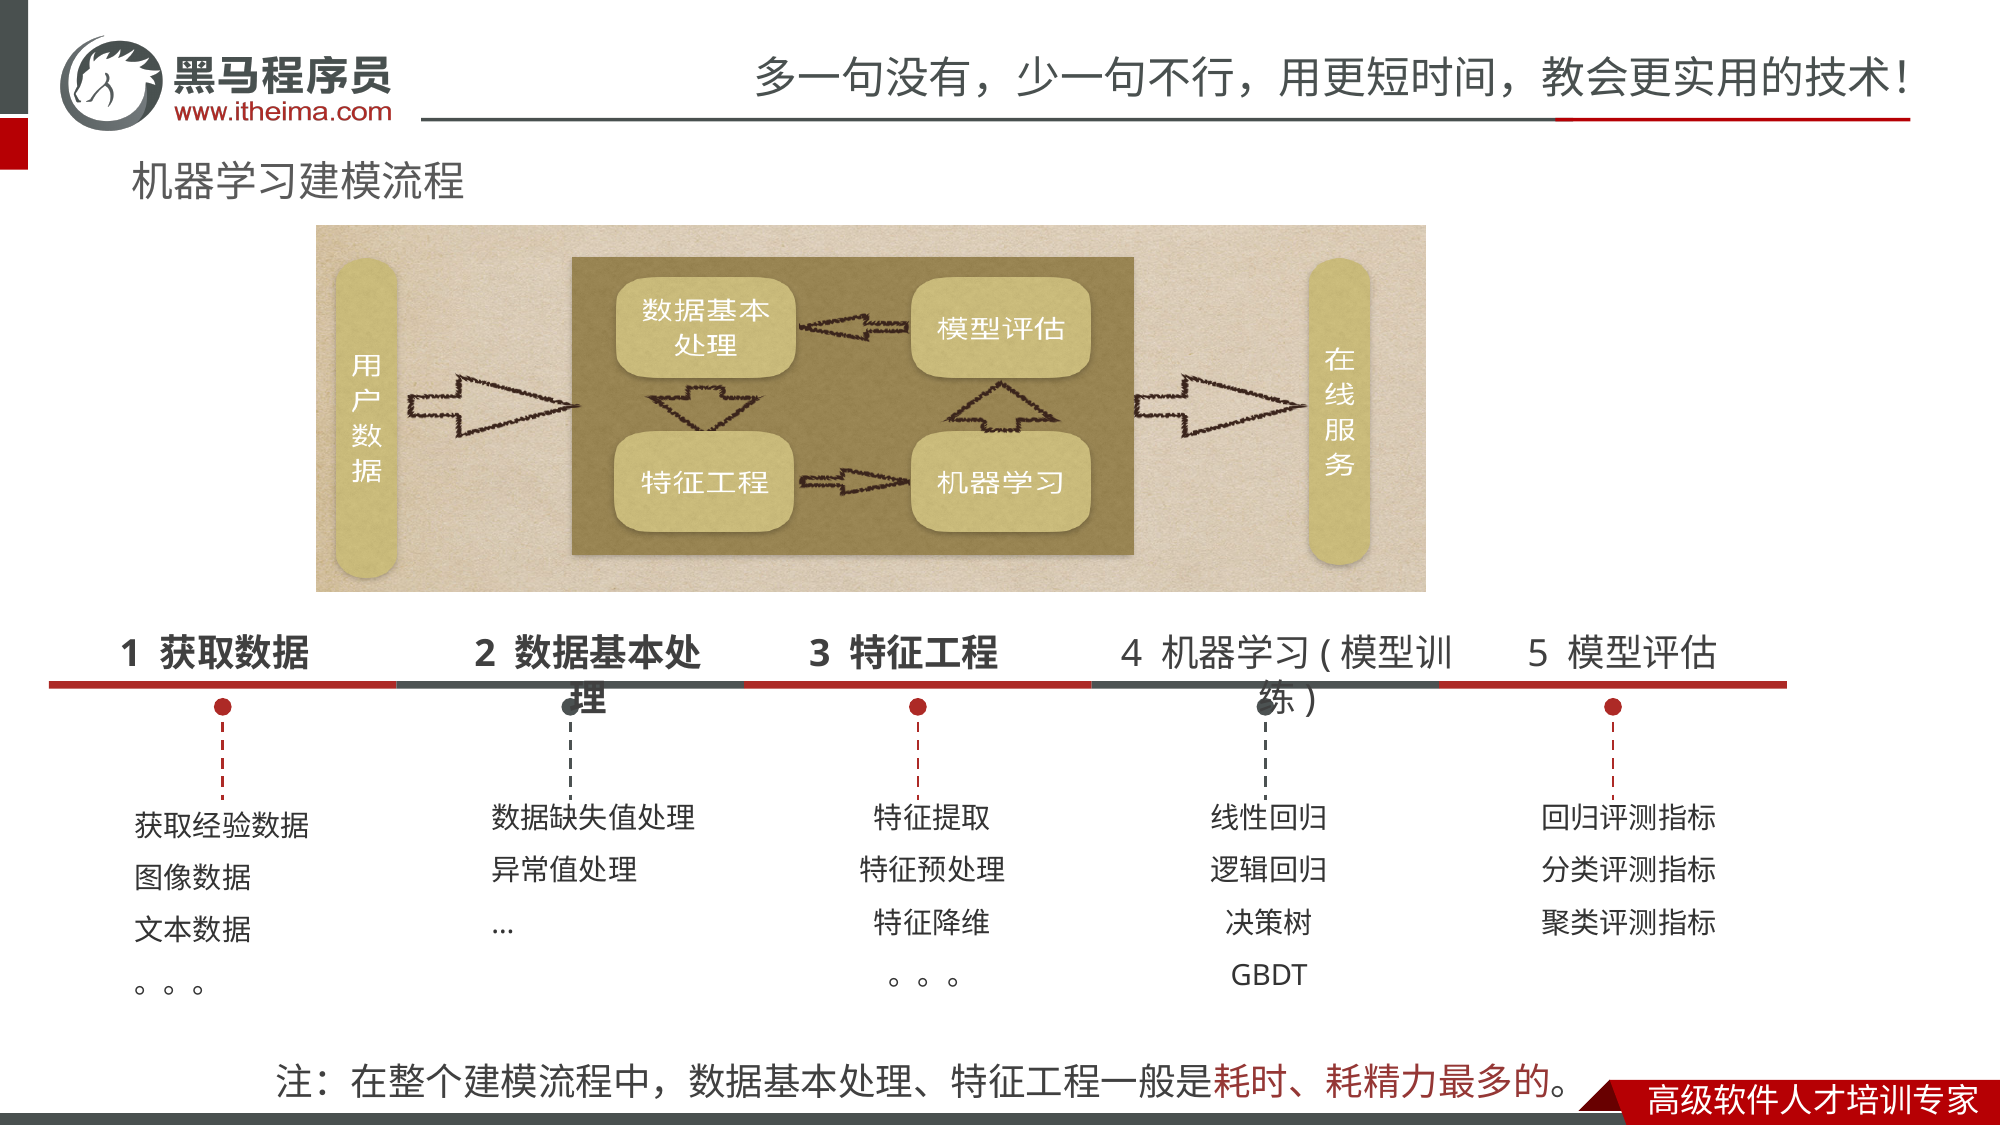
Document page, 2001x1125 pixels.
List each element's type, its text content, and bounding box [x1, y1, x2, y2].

picture [315, 225, 1426, 592]
text_box 注：在整个建模流程中，数据基本处理、特征工程一般是耗时、耗精力最多的。 [261, 1028, 1619, 1111]
text_box 数据缺失值处理 异常值处理 … [476, 774, 729, 947]
text_box 回归评测指标 分类评测指标 聚类评测指标 [1472, 774, 1786, 947]
text_box 特征提取 特征预处理 特征降维 。。。 [775, 774, 1089, 999]
text_box 4 机器学习(模型训练) [1082, 621, 1491, 726]
text_box 5 模型评估 [1491, 621, 1786, 681]
text_box 线性回归 逻辑回归 决策树 GBDT [1112, 774, 1426, 999]
text_box [394, 679, 441, 691]
text_box [1602, 695, 1624, 718]
text_box [907, 695, 929, 718]
text_box [1491, 679, 1789, 691]
text_box 1 获取数据 [81, 621, 348, 681]
title 机器学习建模流程 [116, 137, 1489, 223]
text_box [47, 679, 394, 691]
text_box 3 特征工程 [768, 621, 1040, 681]
text_box [735, 679, 742, 691]
text_box [211, 695, 234, 718]
text_box 2 数据基本处理 [441, 621, 735, 726]
text_box [742, 679, 1082, 691]
picture [14, 0, 453, 179]
text_box 获取经验数据 图像数据 文本数据 。。。 [119, 781, 464, 1007]
